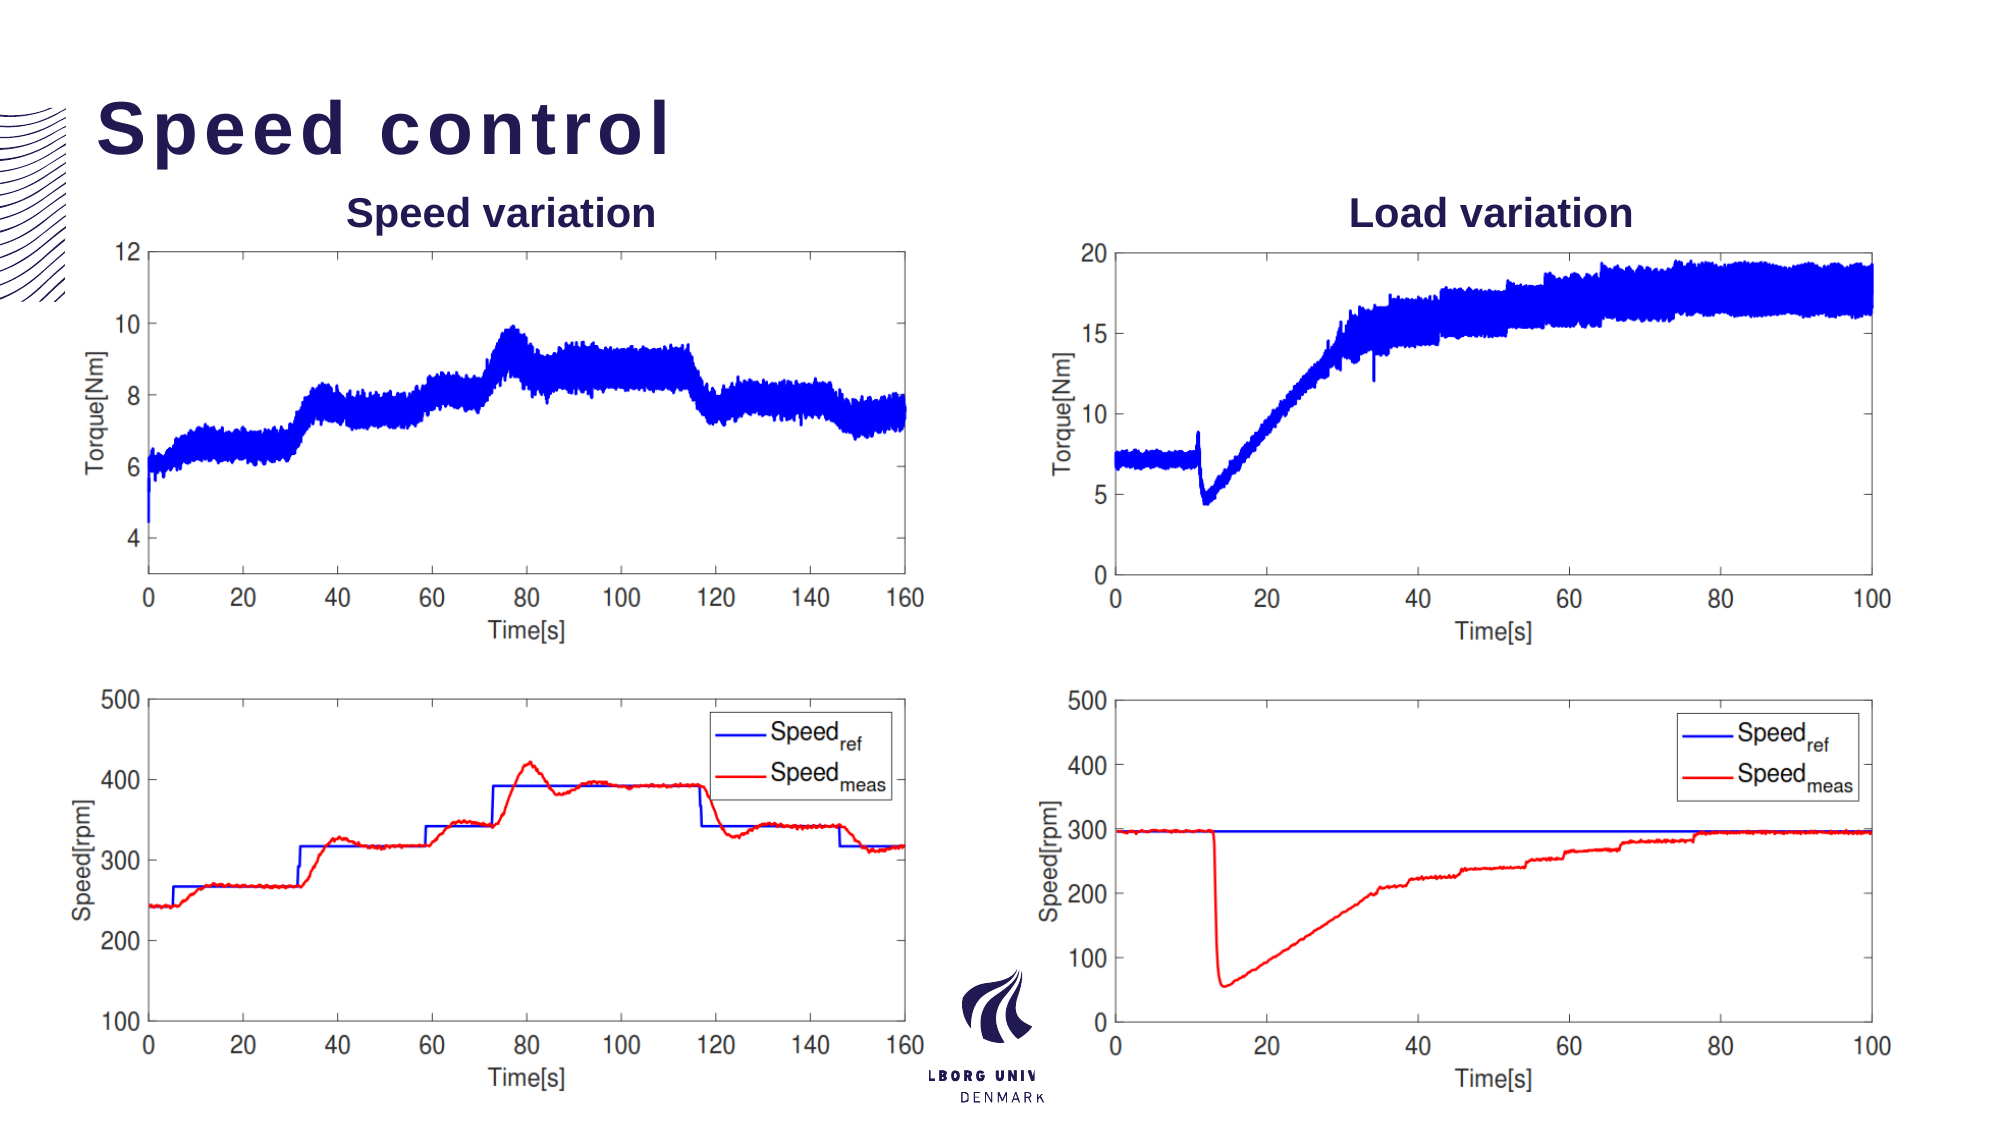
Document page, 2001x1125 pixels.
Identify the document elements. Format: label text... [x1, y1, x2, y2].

text_box Speed variation [331, 178, 672, 239]
text_box Load variation [1333, 178, 1649, 231]
picture [65, 239, 929, 1095]
picture [1034, 231, 1892, 1095]
title Speed control [96, 47, 1960, 258]
